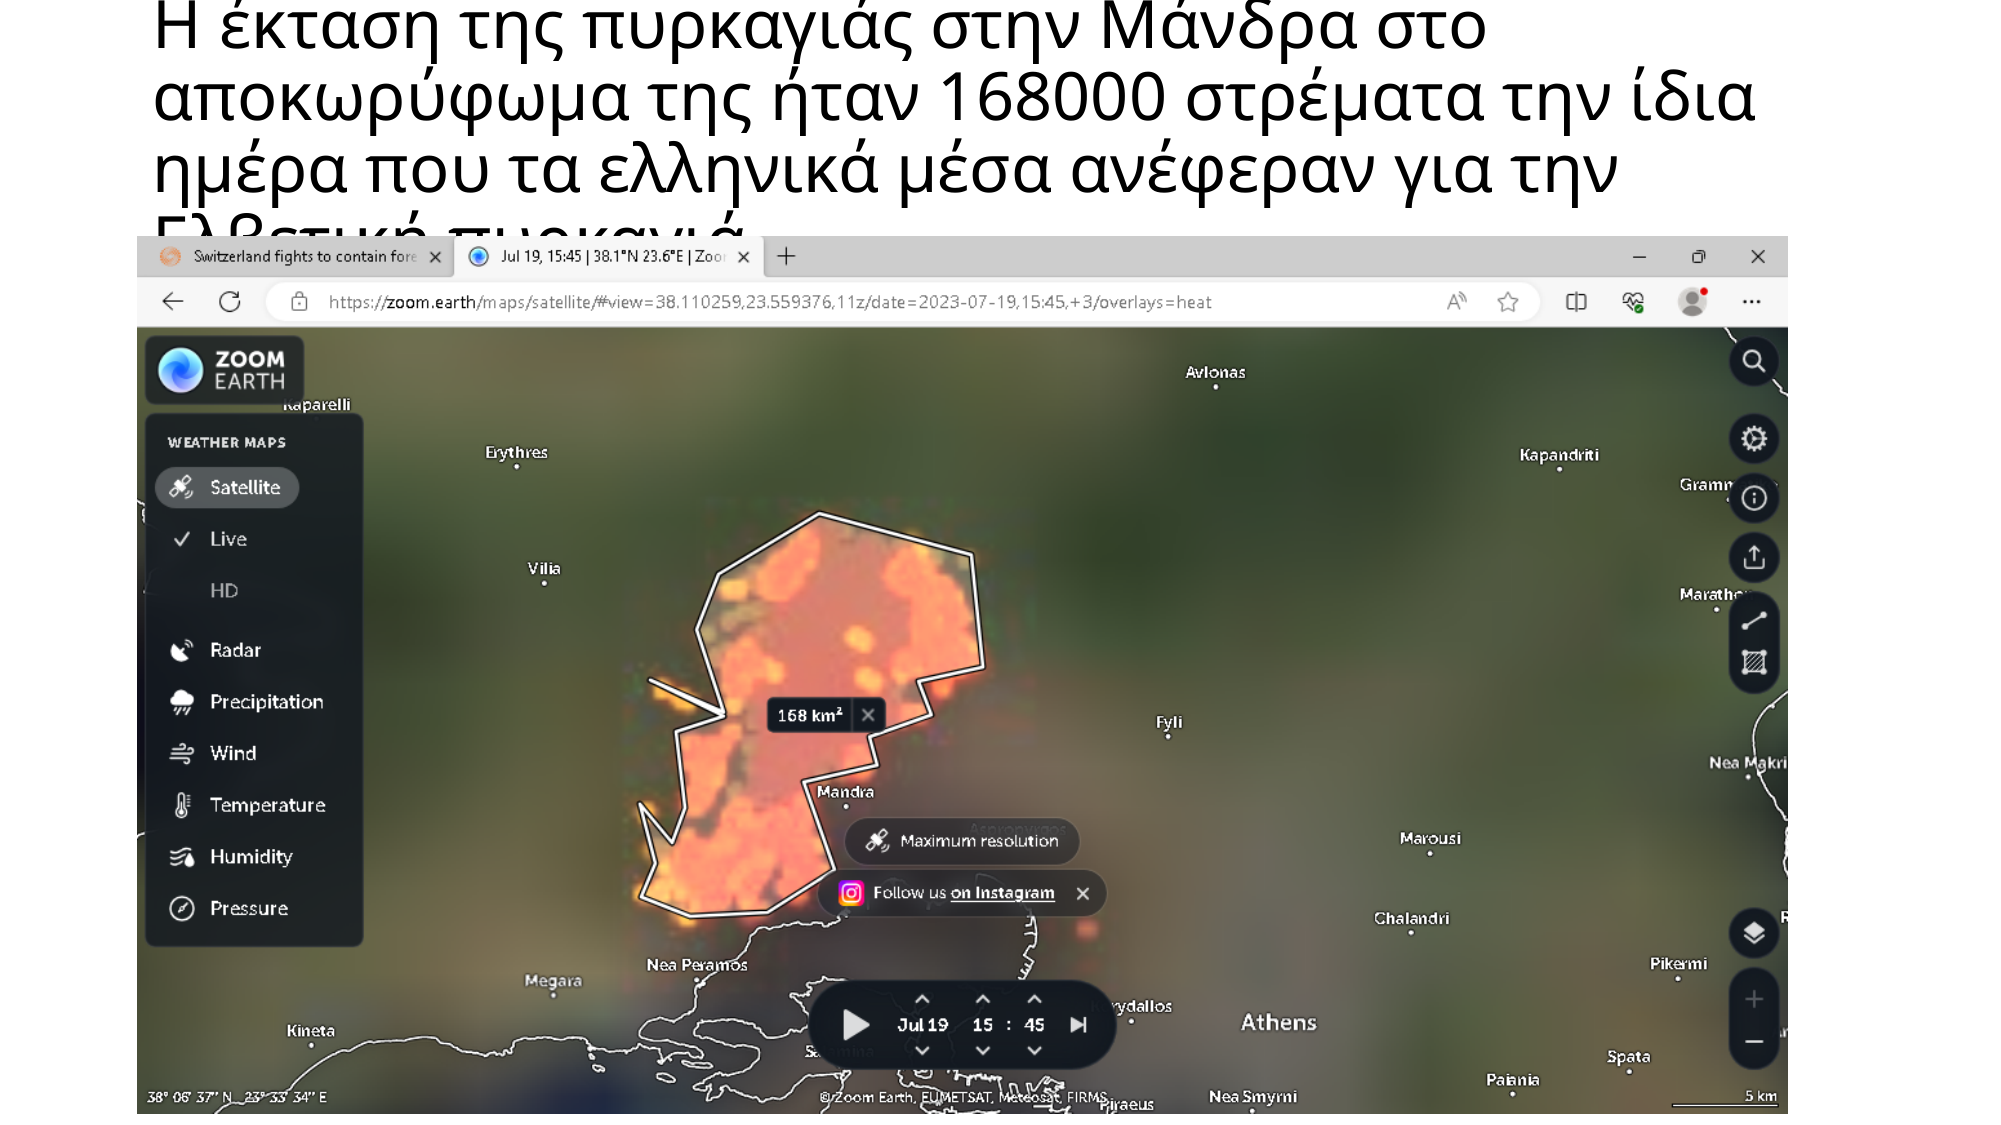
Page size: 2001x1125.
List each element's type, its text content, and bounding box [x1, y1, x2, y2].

title Η έκταση της πυρκαγιάς στην Μάνδρα στο αποκωρύφωμα της ήταν 168000 στρέματα την ίδια ημέρα που τα ελληνικά μέσα ανέφεραν για την Ελβετική πυρκαγιά. [137, 0, 1863, 300]
picture [137, 236, 1788, 1114]
